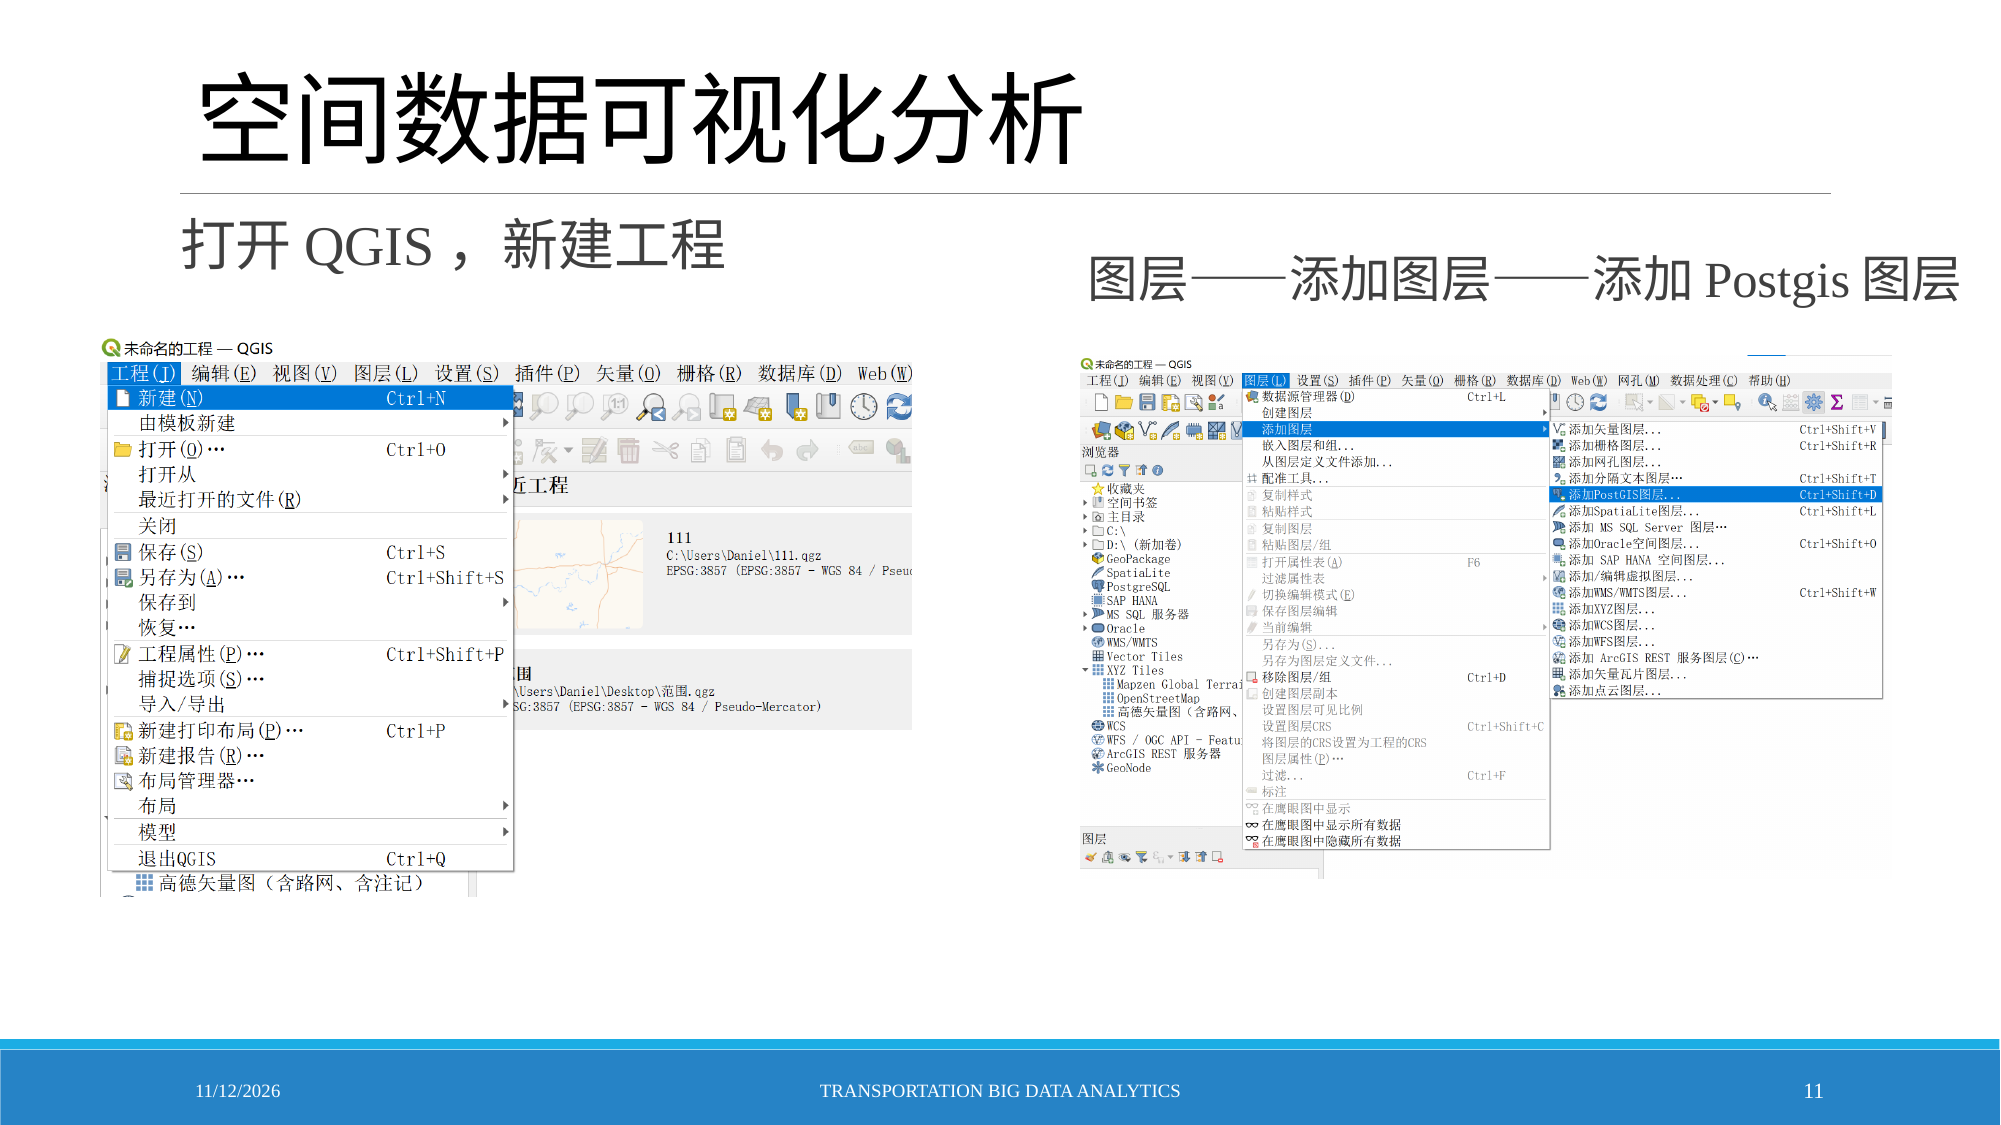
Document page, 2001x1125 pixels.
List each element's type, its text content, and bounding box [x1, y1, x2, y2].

slide_number 11 [1624, 1059, 1840, 1120]
footer Transportation Big Data Analytics [604, 1059, 1396, 1120]
title 空间数据可视化分析 [180, 20, 1830, 185]
picture [99, 333, 912, 898]
text_box 打开QGIS，新建工程 [179, 209, 744, 292]
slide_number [180, 1059, 586, 1120]
text_box 图层——添加图层——添加Postgis图层 [1087, 246, 1993, 329]
picture [1079, 355, 1892, 880]
